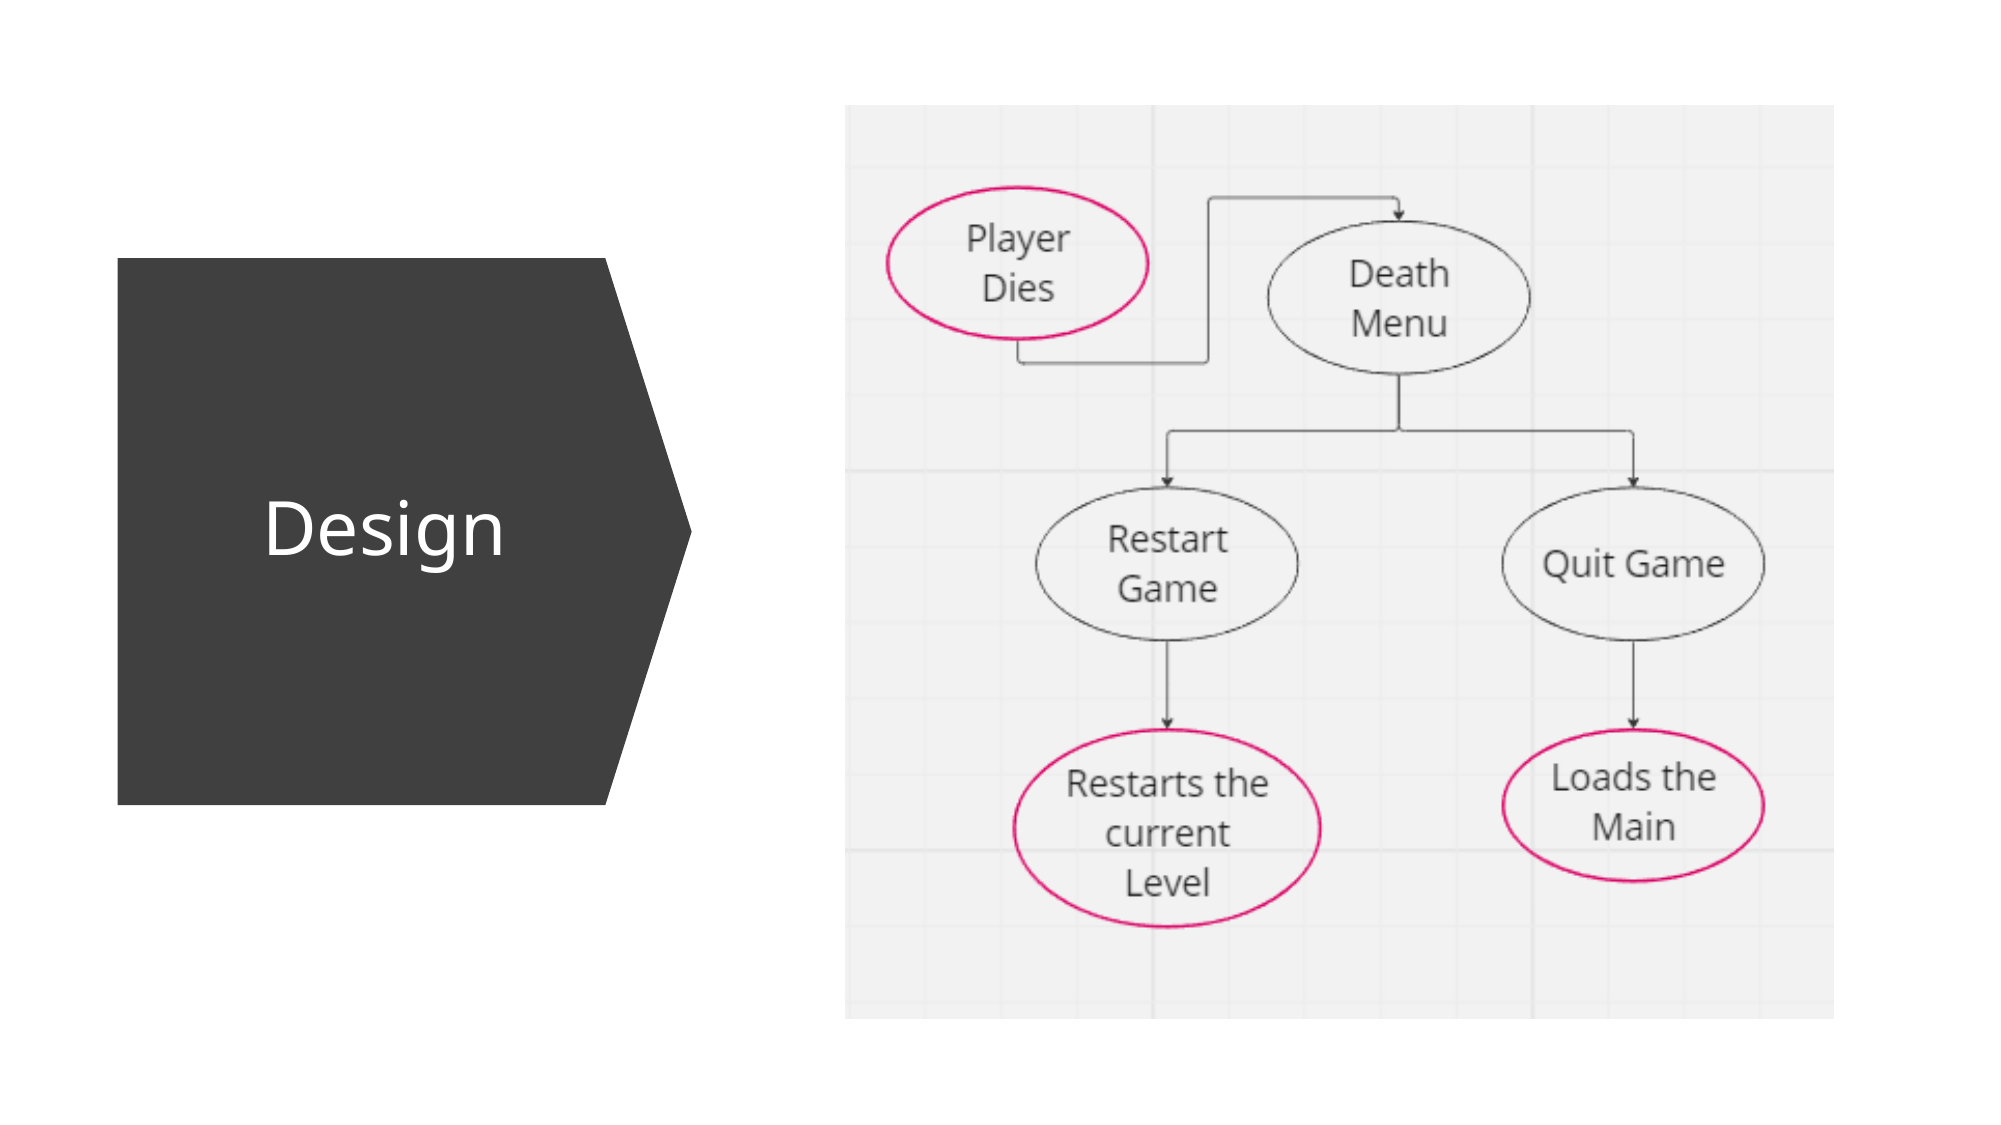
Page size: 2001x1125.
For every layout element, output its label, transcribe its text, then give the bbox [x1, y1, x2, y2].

picture [845, 105, 1834, 1020]
title Design [168, 322, 601, 741]
text_box [116, 257, 693, 807]
